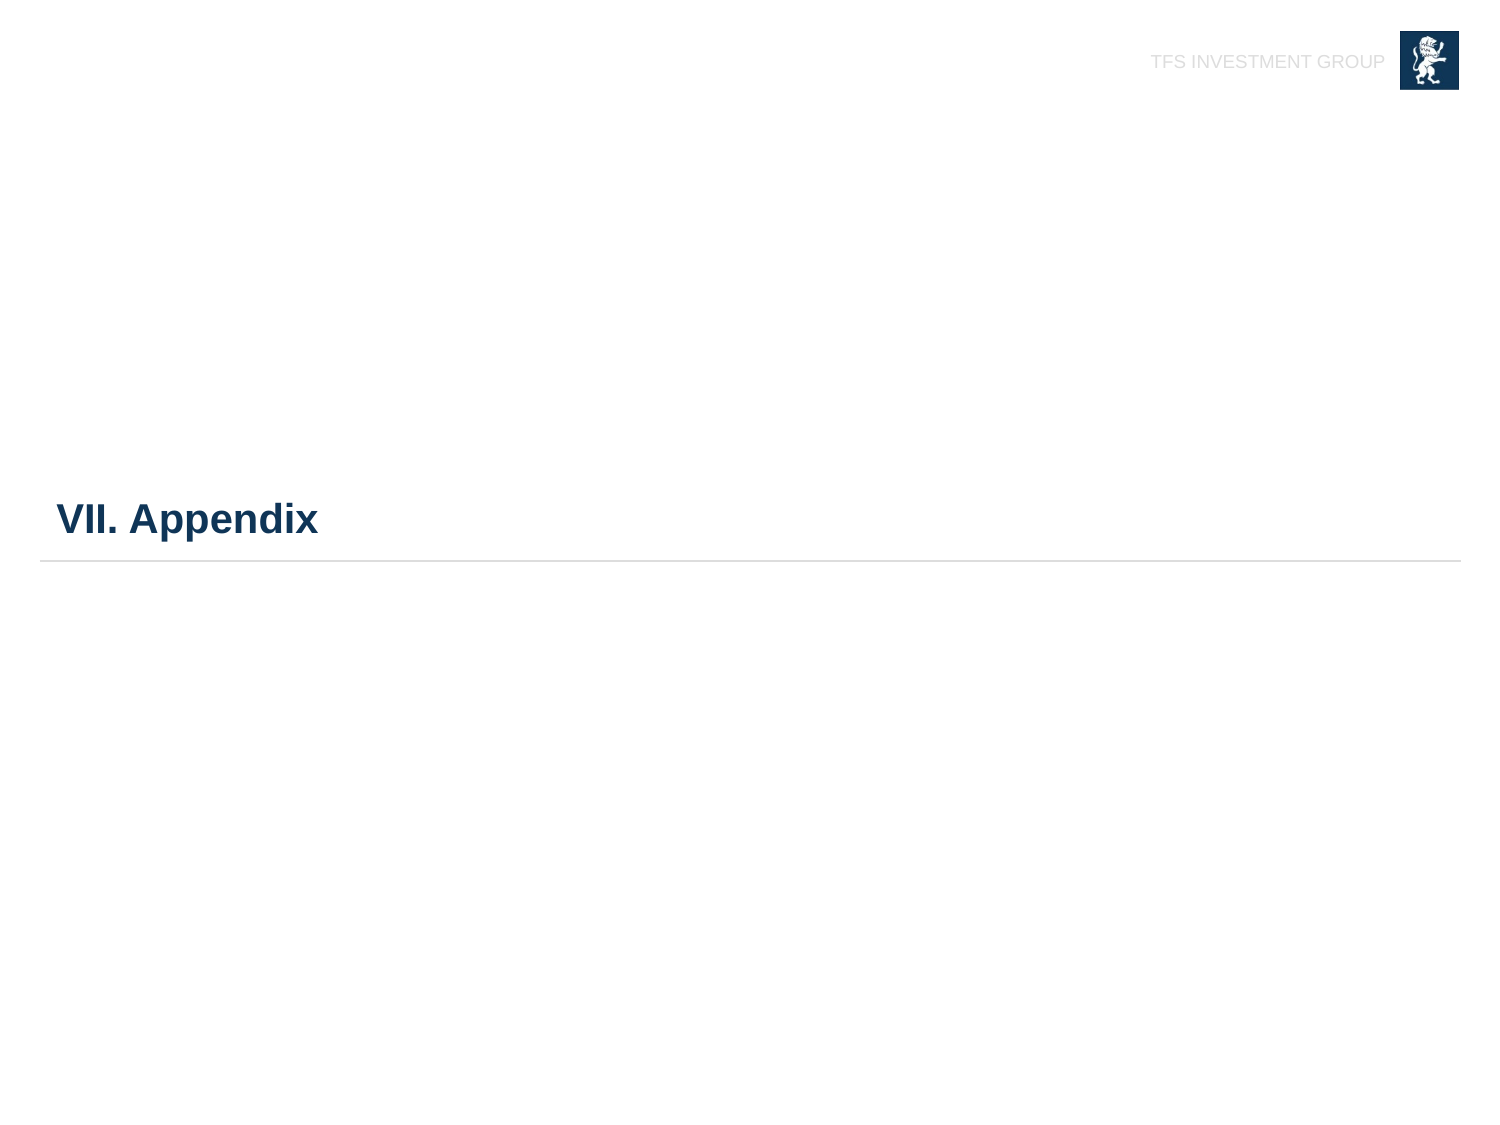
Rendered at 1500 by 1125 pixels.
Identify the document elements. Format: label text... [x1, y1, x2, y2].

picture [1400, 31, 1459, 90]
title VII. Appendix [41, 487, 1458, 547]
